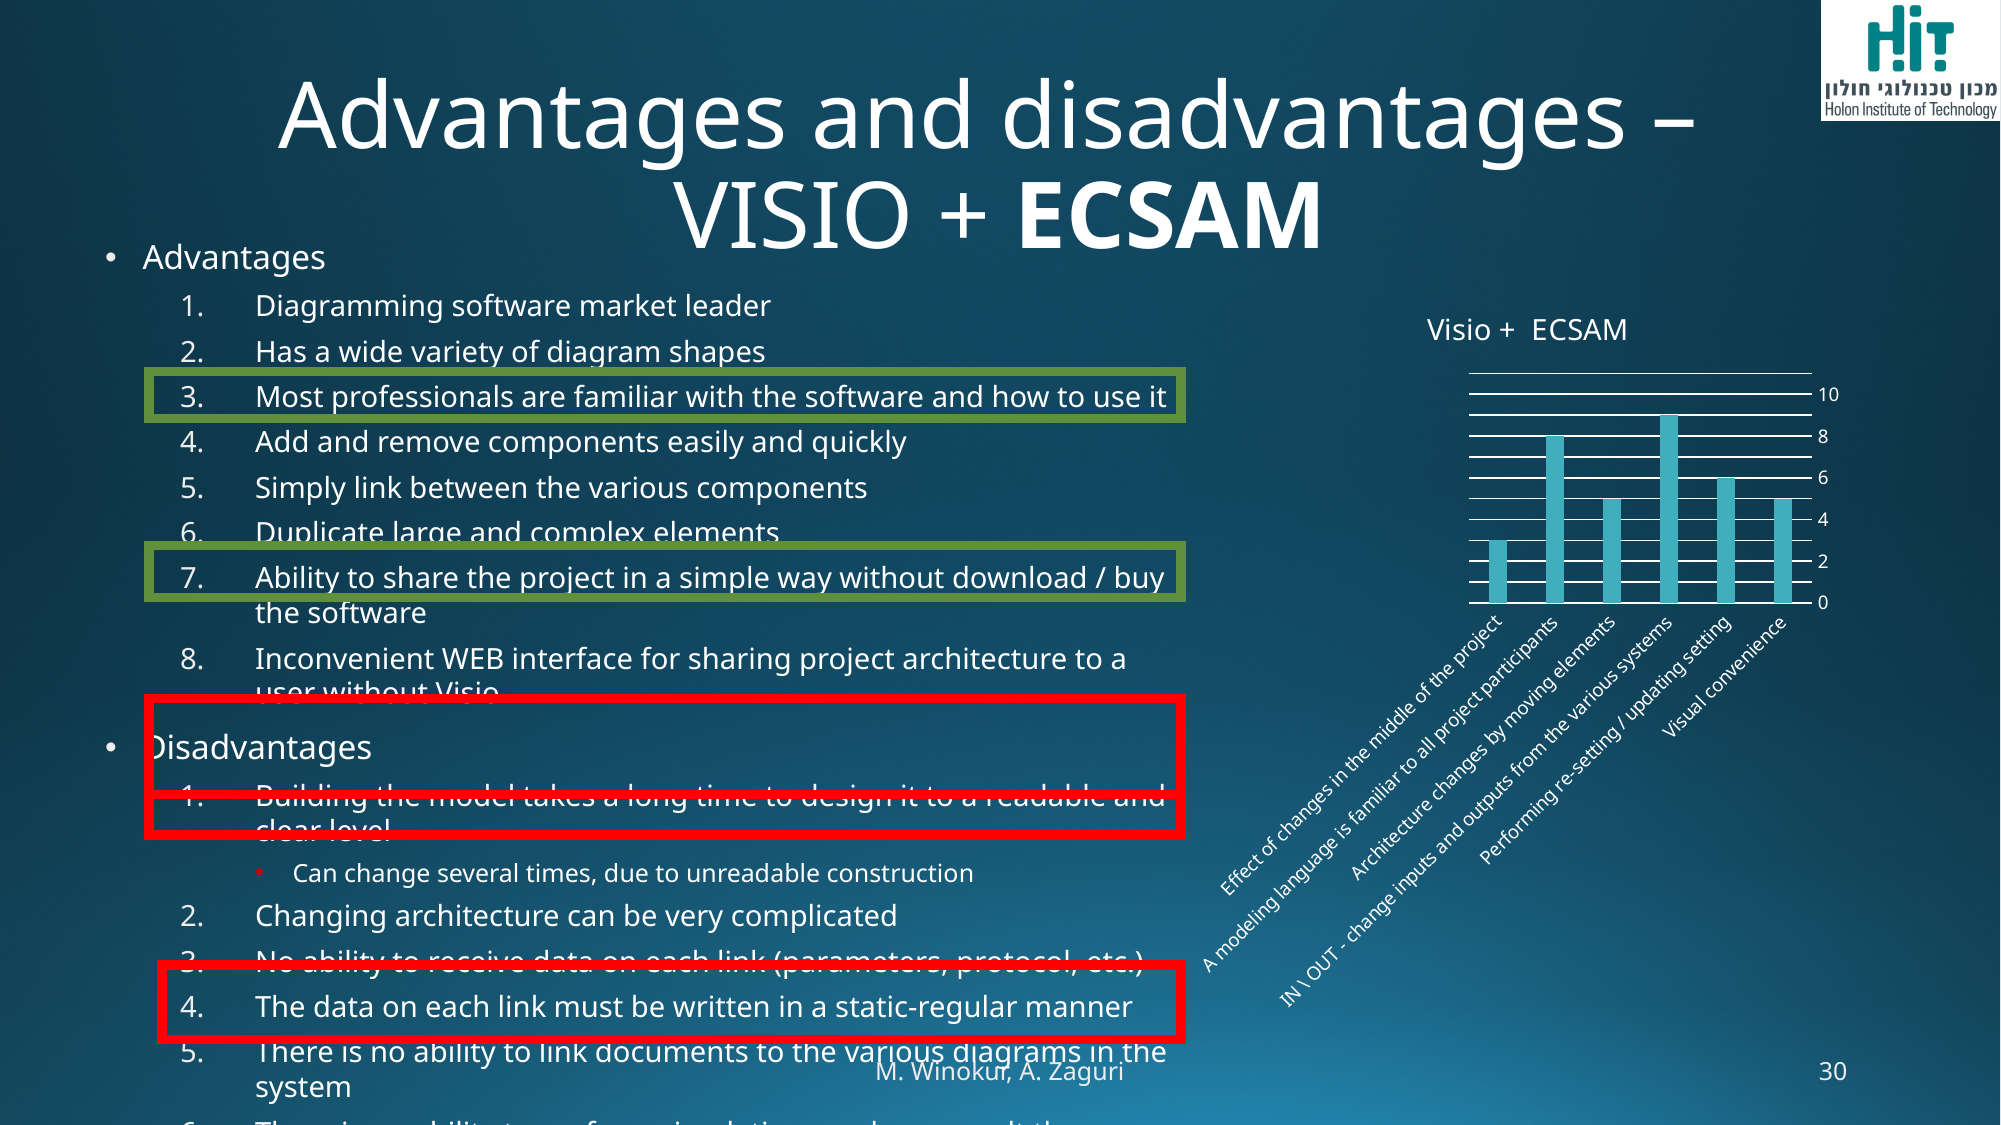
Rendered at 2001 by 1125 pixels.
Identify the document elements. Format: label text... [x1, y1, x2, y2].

list Advantages Diagramming software market leader Has a wide variety of diagram shapes Most professionals are familiar with the software and how to use it Add and remove components easily and quickly Simply link between the various components Duplicate large and complex elements Ability to share the project in a simple way without download / buy the software Inconvenient WEB interface for sharing project architecture to a user without Visio Disadvantages Building the model takes a long time to design it to a readable and clear level Can change several times, due to unreadable construction Changing architecture can be very complicated No ability to receive data on each link (parameters, protocol, etc.) The data on each link must be written in a static-regular manner There is no ability to link documents to the various diagrams in the system There is no ability to perform simulations and as a result there are no analysis capabilities [90, 233, 1205, 1059]
text_box [148, 545, 1182, 598]
text_box [148, 698, 1182, 794]
picture [0, 0, 2001, 1125]
text_box [161, 964, 1182, 1040]
title Advantages and disadvantages – VISIO + ECSAM [137, 59, 1863, 277]
text_box [148, 371, 1182, 420]
text_box [148, 794, 1182, 836]
footer M. Winokur, A. Zaguri [662, 1042, 1338, 1103]
chart [1193, 277, 1863, 1029]
slide_number 30 [1412, 1042, 1863, 1103]
